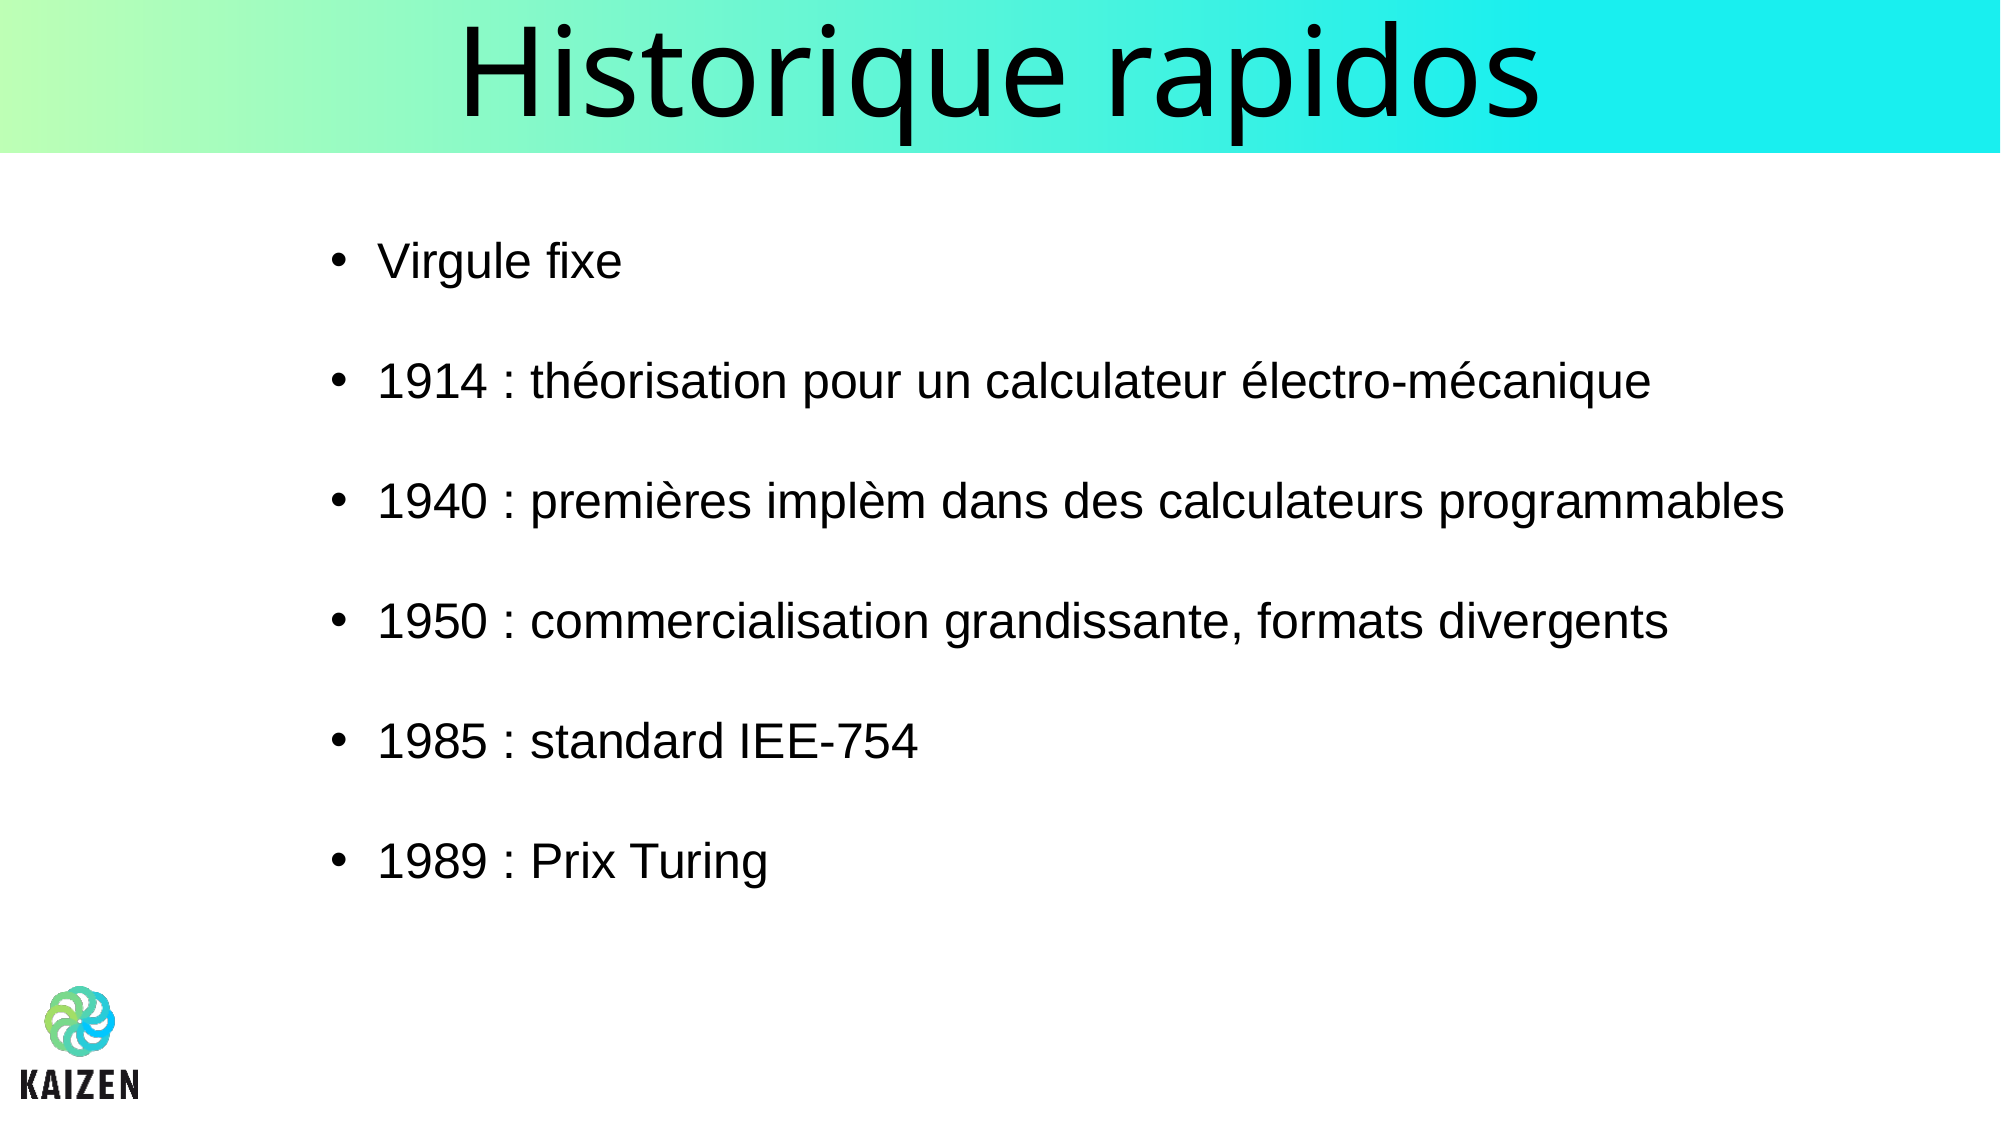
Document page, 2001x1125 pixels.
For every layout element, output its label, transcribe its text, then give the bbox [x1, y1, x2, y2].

picture [21, 986, 138, 1099]
title Historique rapidos [0, 29, 2000, 123]
text_box Virgule fixe 1914 : théorisation pour un calculateur électro-mécanique 1940 : premières implèm dans des calculateurs programmables 1950 : commercialisation grandissante, formats divergents 1985 : standard IEE-754 1989 : Prix Turing [316, 221, 1802, 897]
